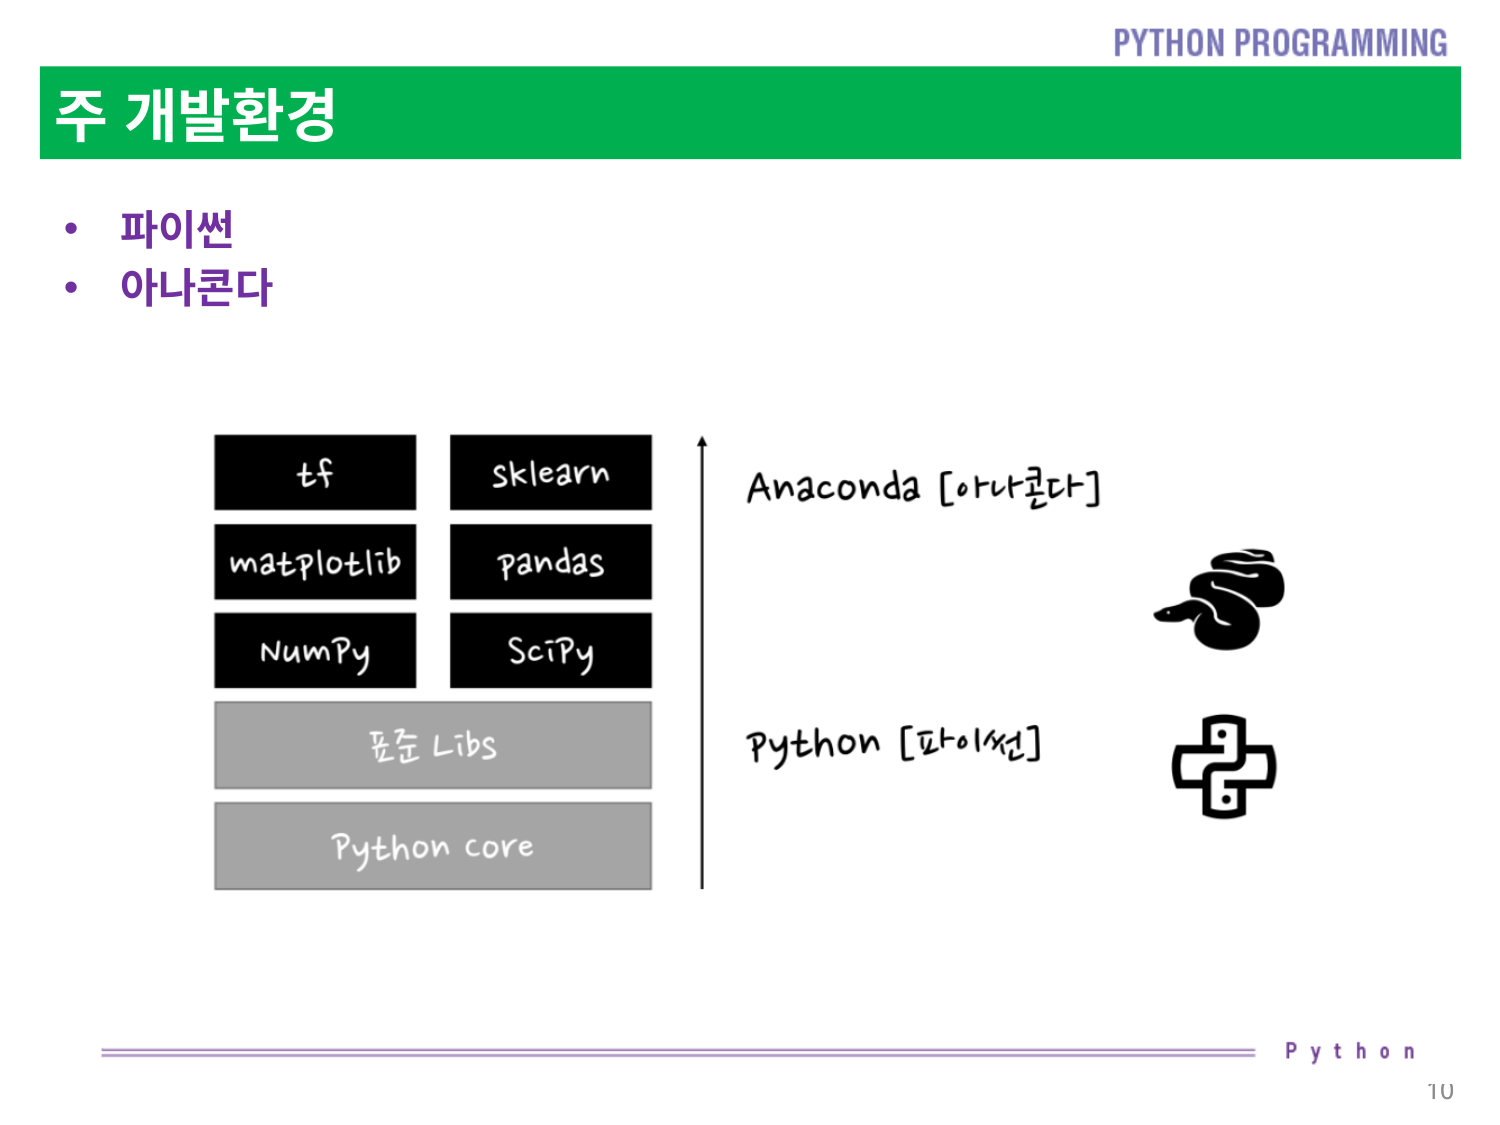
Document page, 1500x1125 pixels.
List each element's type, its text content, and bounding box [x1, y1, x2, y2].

title 주 개발환경 [39, 76, 1444, 152]
picture [18, 1020, 1483, 1084]
picture [1106, 13, 1462, 66]
picture [138, 361, 1371, 960]
list 파이썬 아나콘다 [48, 195, 1461, 1041]
slide_number 10 [1119, 1071, 1470, 1112]
